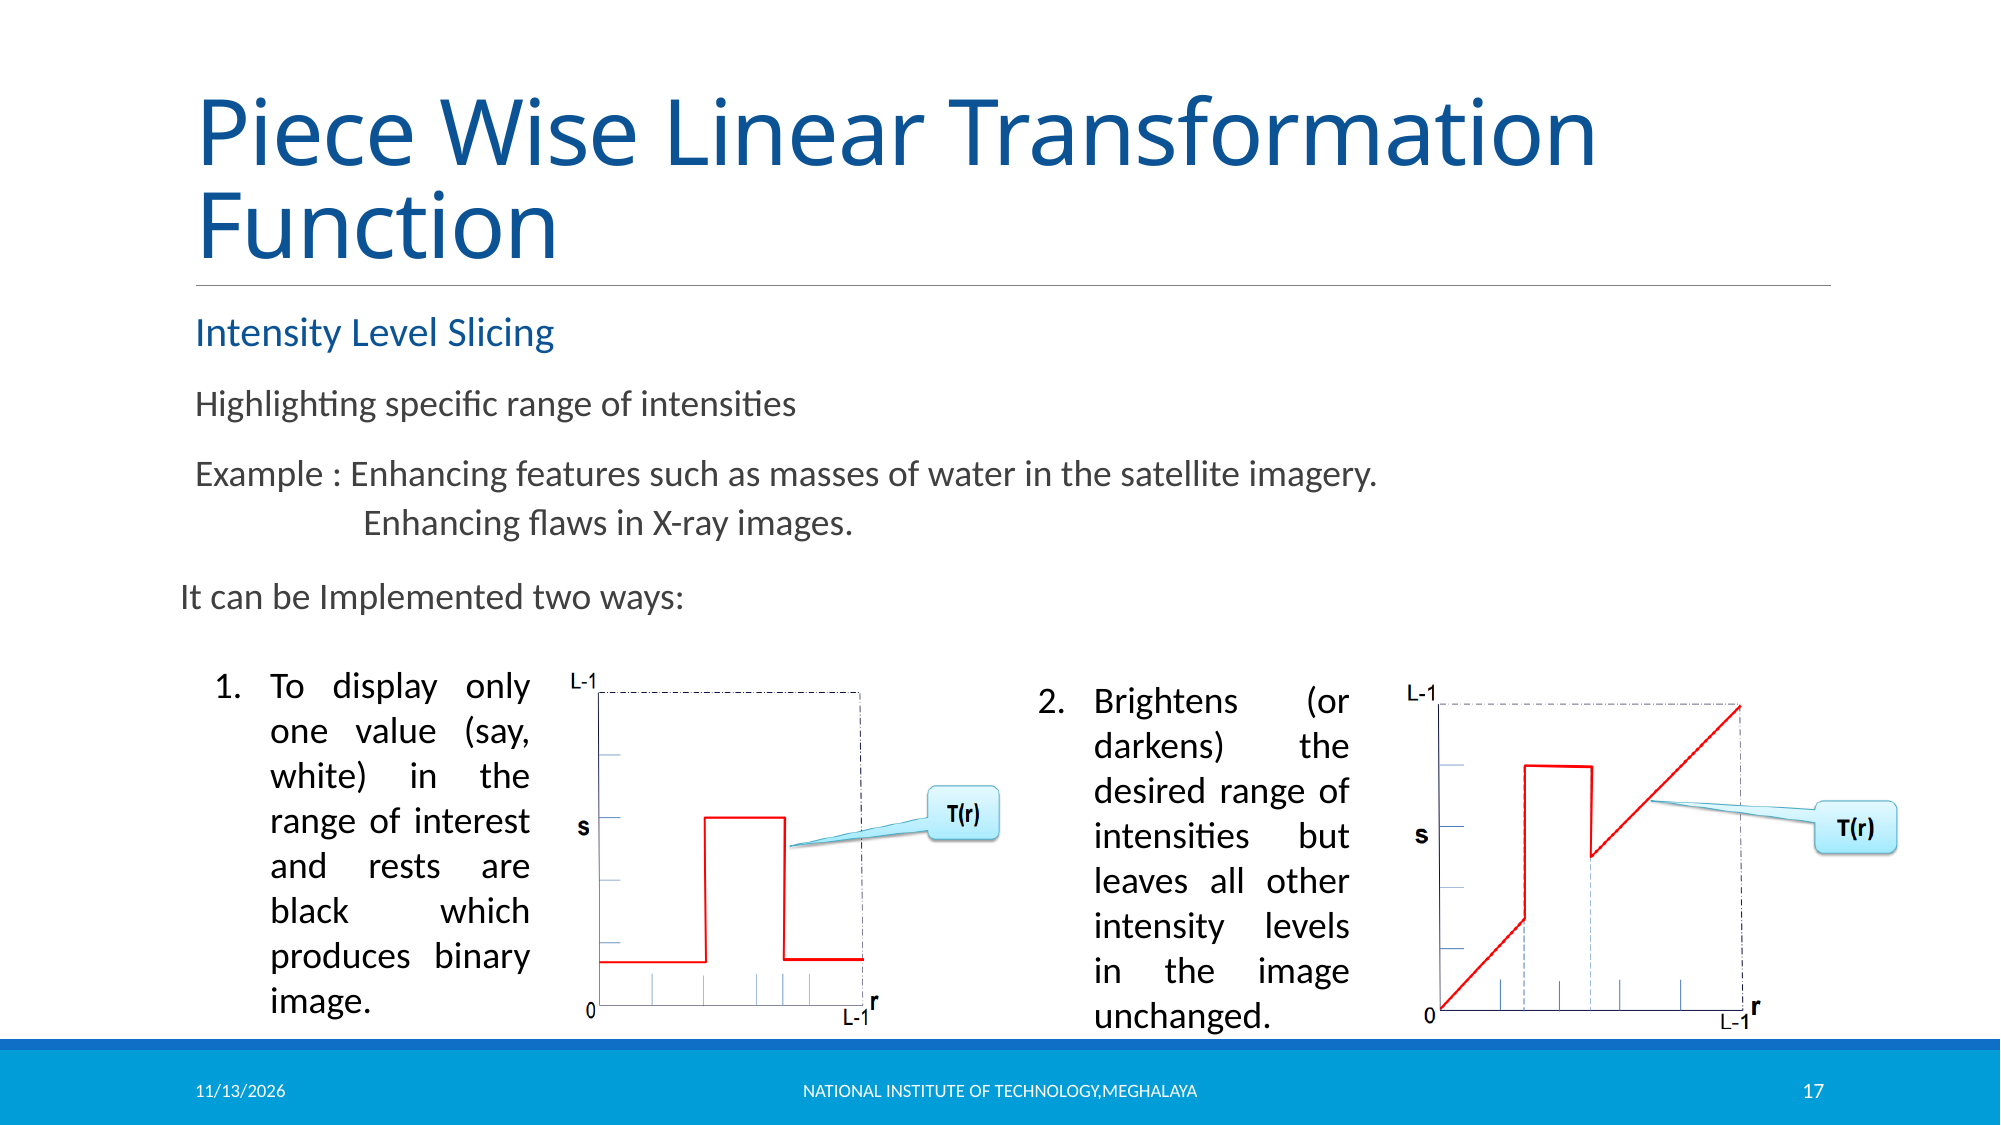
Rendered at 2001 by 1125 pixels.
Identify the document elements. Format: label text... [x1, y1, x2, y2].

text_box To display only one value (say, white) in the range of interest and rests are black which produces binary image. [181, 653, 546, 1029]
text_box Brightens (or darkens) the desired range of intensities but leaves all other intensity levels in the image unchanged. [1005, 668, 1366, 1044]
footer National Institute of Technology,Meghalaya [604, 1059, 1396, 1120]
picture [1404, 679, 1906, 1037]
list Intensity Level Slicing Highlighting specific range of intensities Example : Enhancing features such as masses of water in the satellite imagery. Enhancing flaws in X-ray images. It can be Implemented two ways: [180, 302, 1830, 963]
slide_number 17 [1624, 1059, 1840, 1120]
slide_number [180, 1059, 586, 1120]
picture [565, 668, 1006, 1030]
title Piece Wise Linear Transformation Function [180, 47, 1830, 285]
